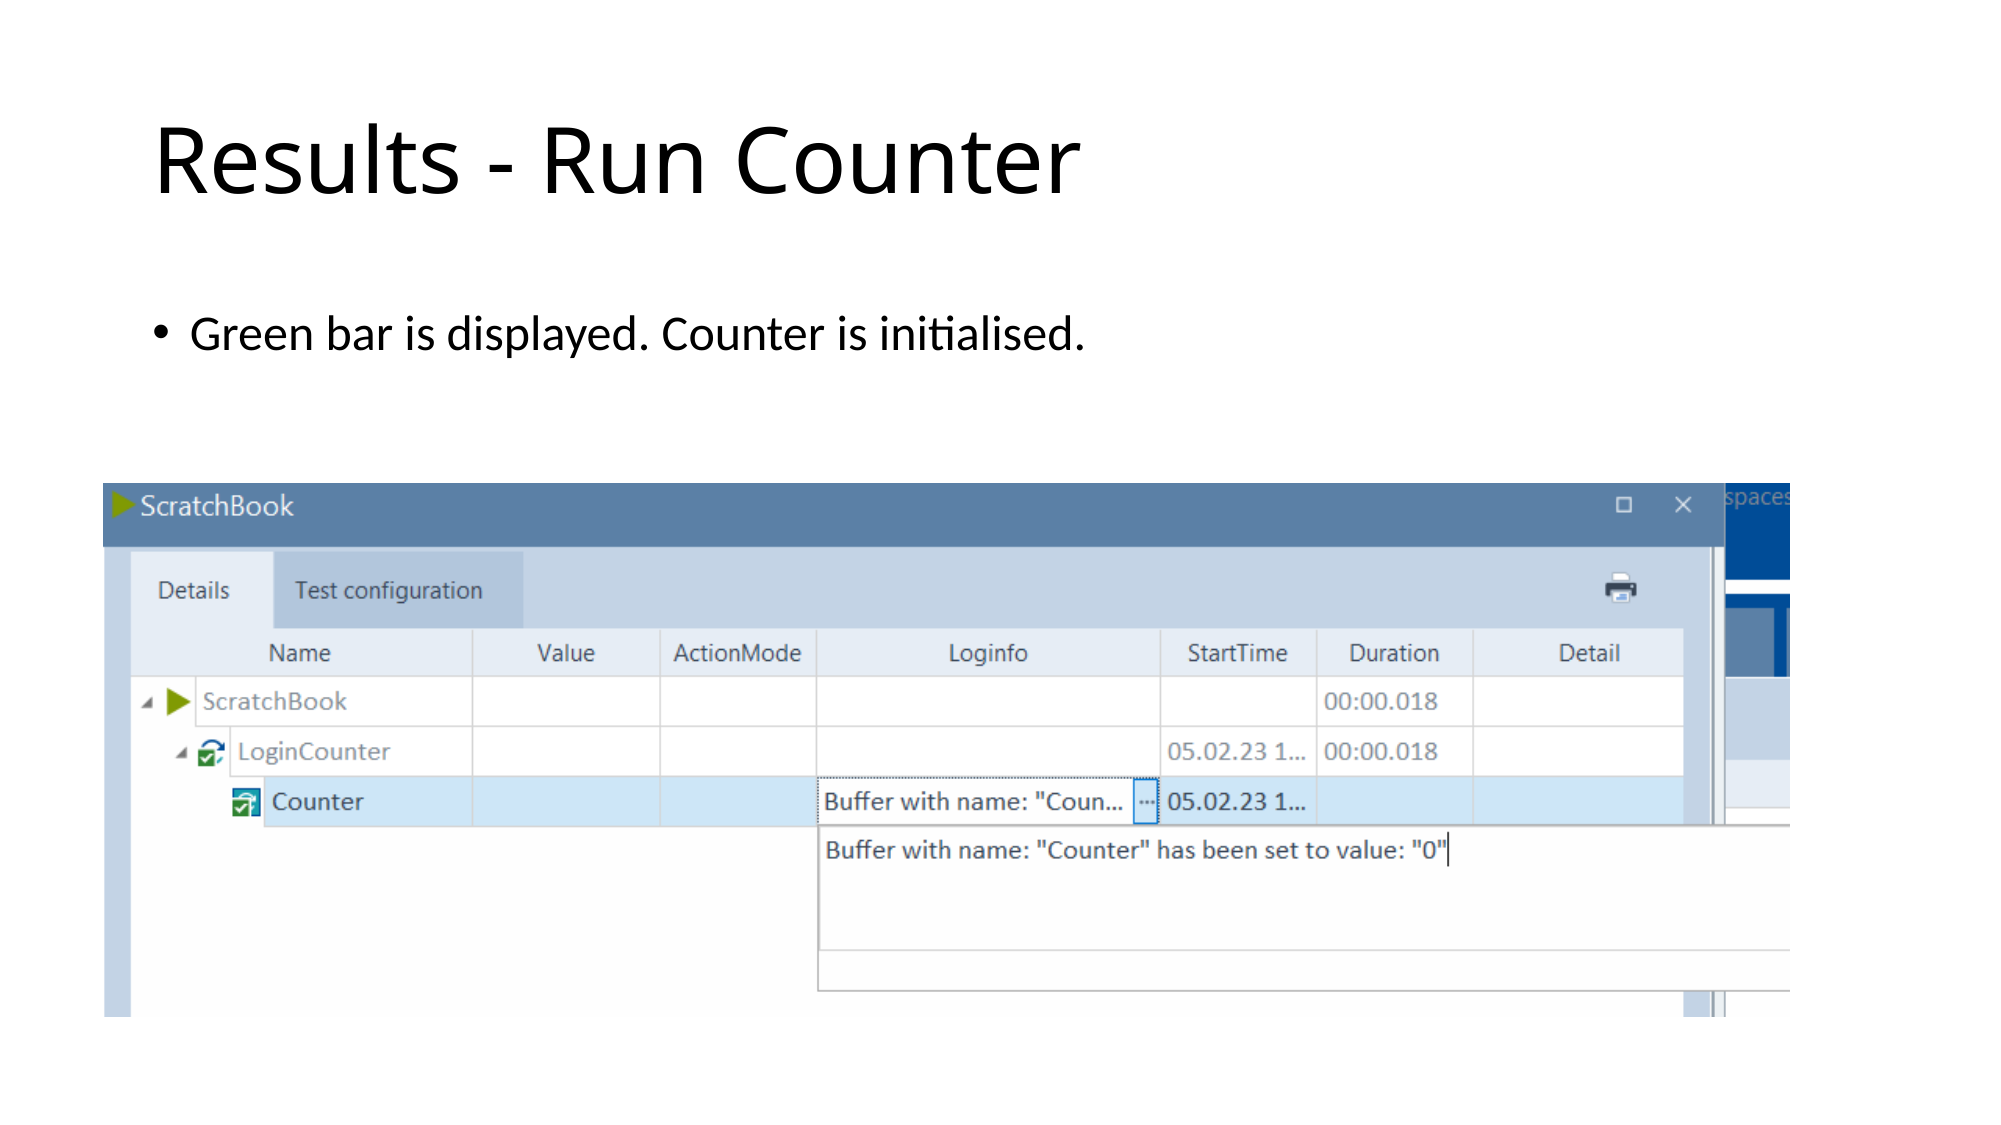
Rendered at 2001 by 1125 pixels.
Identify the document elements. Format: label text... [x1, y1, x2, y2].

list Green bar is displayed. Counter is initialised. [137, 299, 1863, 668]
title Results - Run Counter [137, 55, 1960, 273]
picture [103, 483, 1790, 1017]
